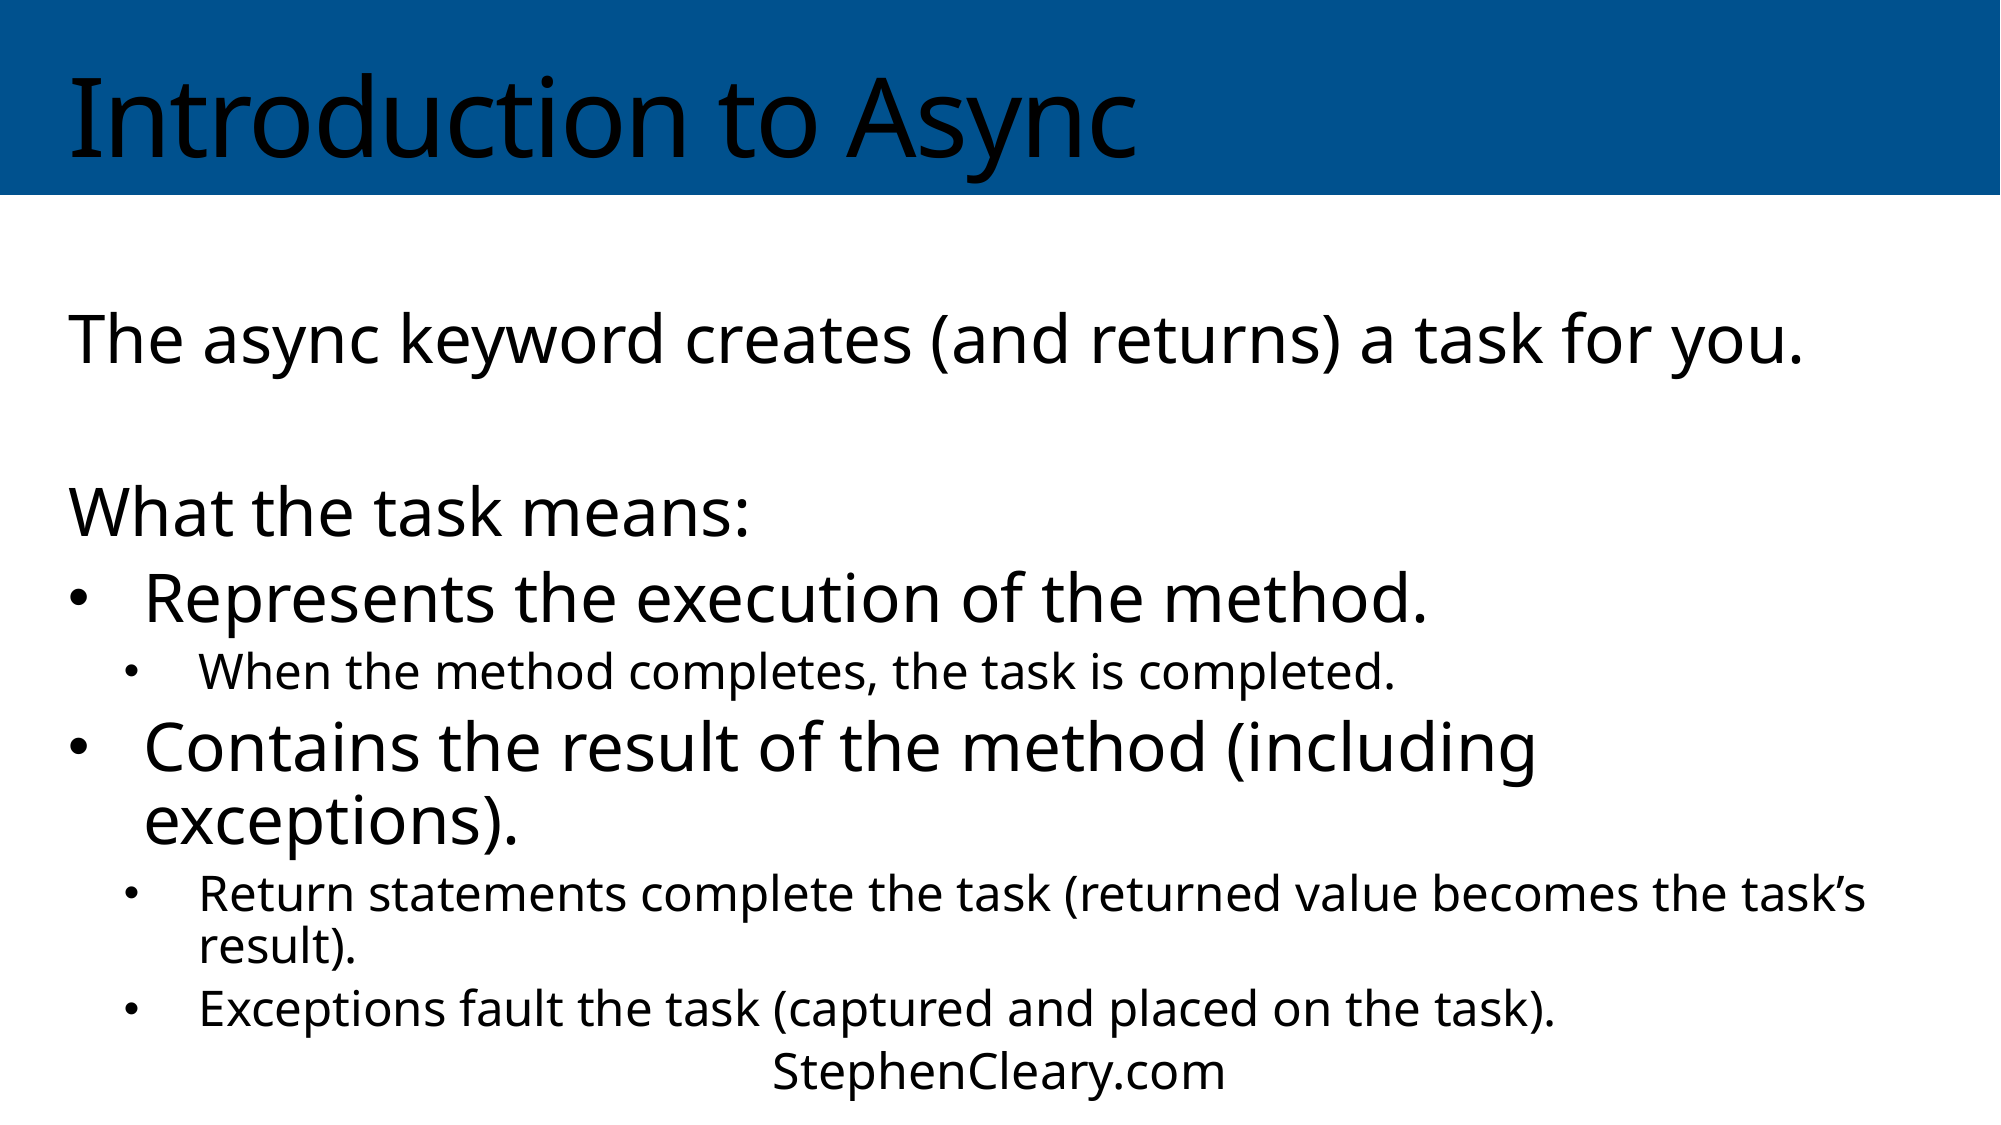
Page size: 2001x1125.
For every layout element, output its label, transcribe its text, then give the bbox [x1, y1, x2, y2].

title Introduction to Async [44, 47, 1957, 196]
text_box The async keyword creates (and returns) a task for you. What the task means: Represents the execution of the method. When the method completes, the task is completed. Contains the result of the method (including exceptions). Return statements complete the task (returned value becomes the task’s result). Exceptions fault the task (captured and placed on the task). [44, 196, 1956, 1053]
